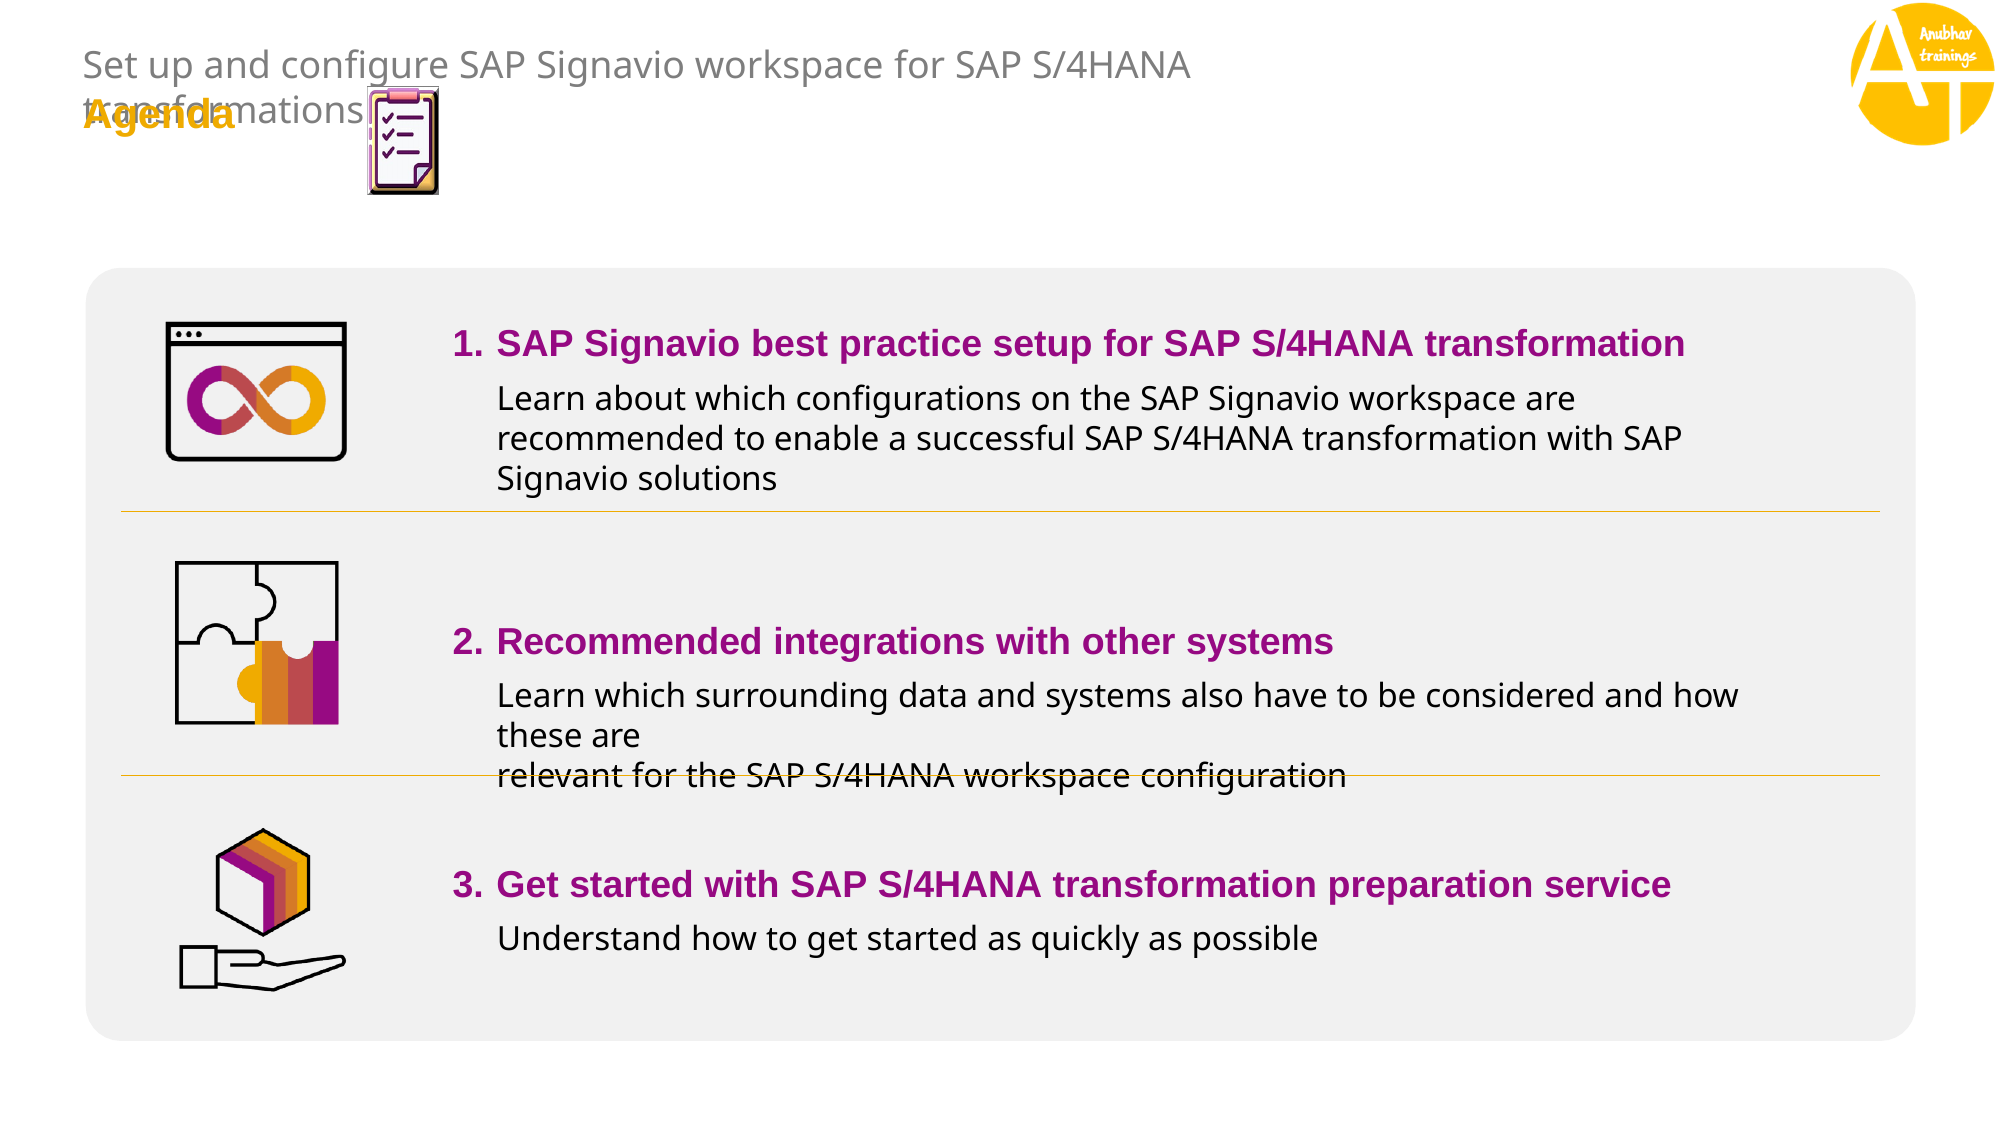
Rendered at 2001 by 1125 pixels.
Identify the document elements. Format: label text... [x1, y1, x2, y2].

picture [1836, 0, 2000, 157]
title Agenda [80, 84, 238, 275]
text_box Set up and configure SAP Signavio workspace for SAP S/4HANA transformations [80, 39, 1436, 132]
text_box [85, 267, 1916, 1041]
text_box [119, 299, 1882, 1016]
picture [367, 86, 439, 195]
